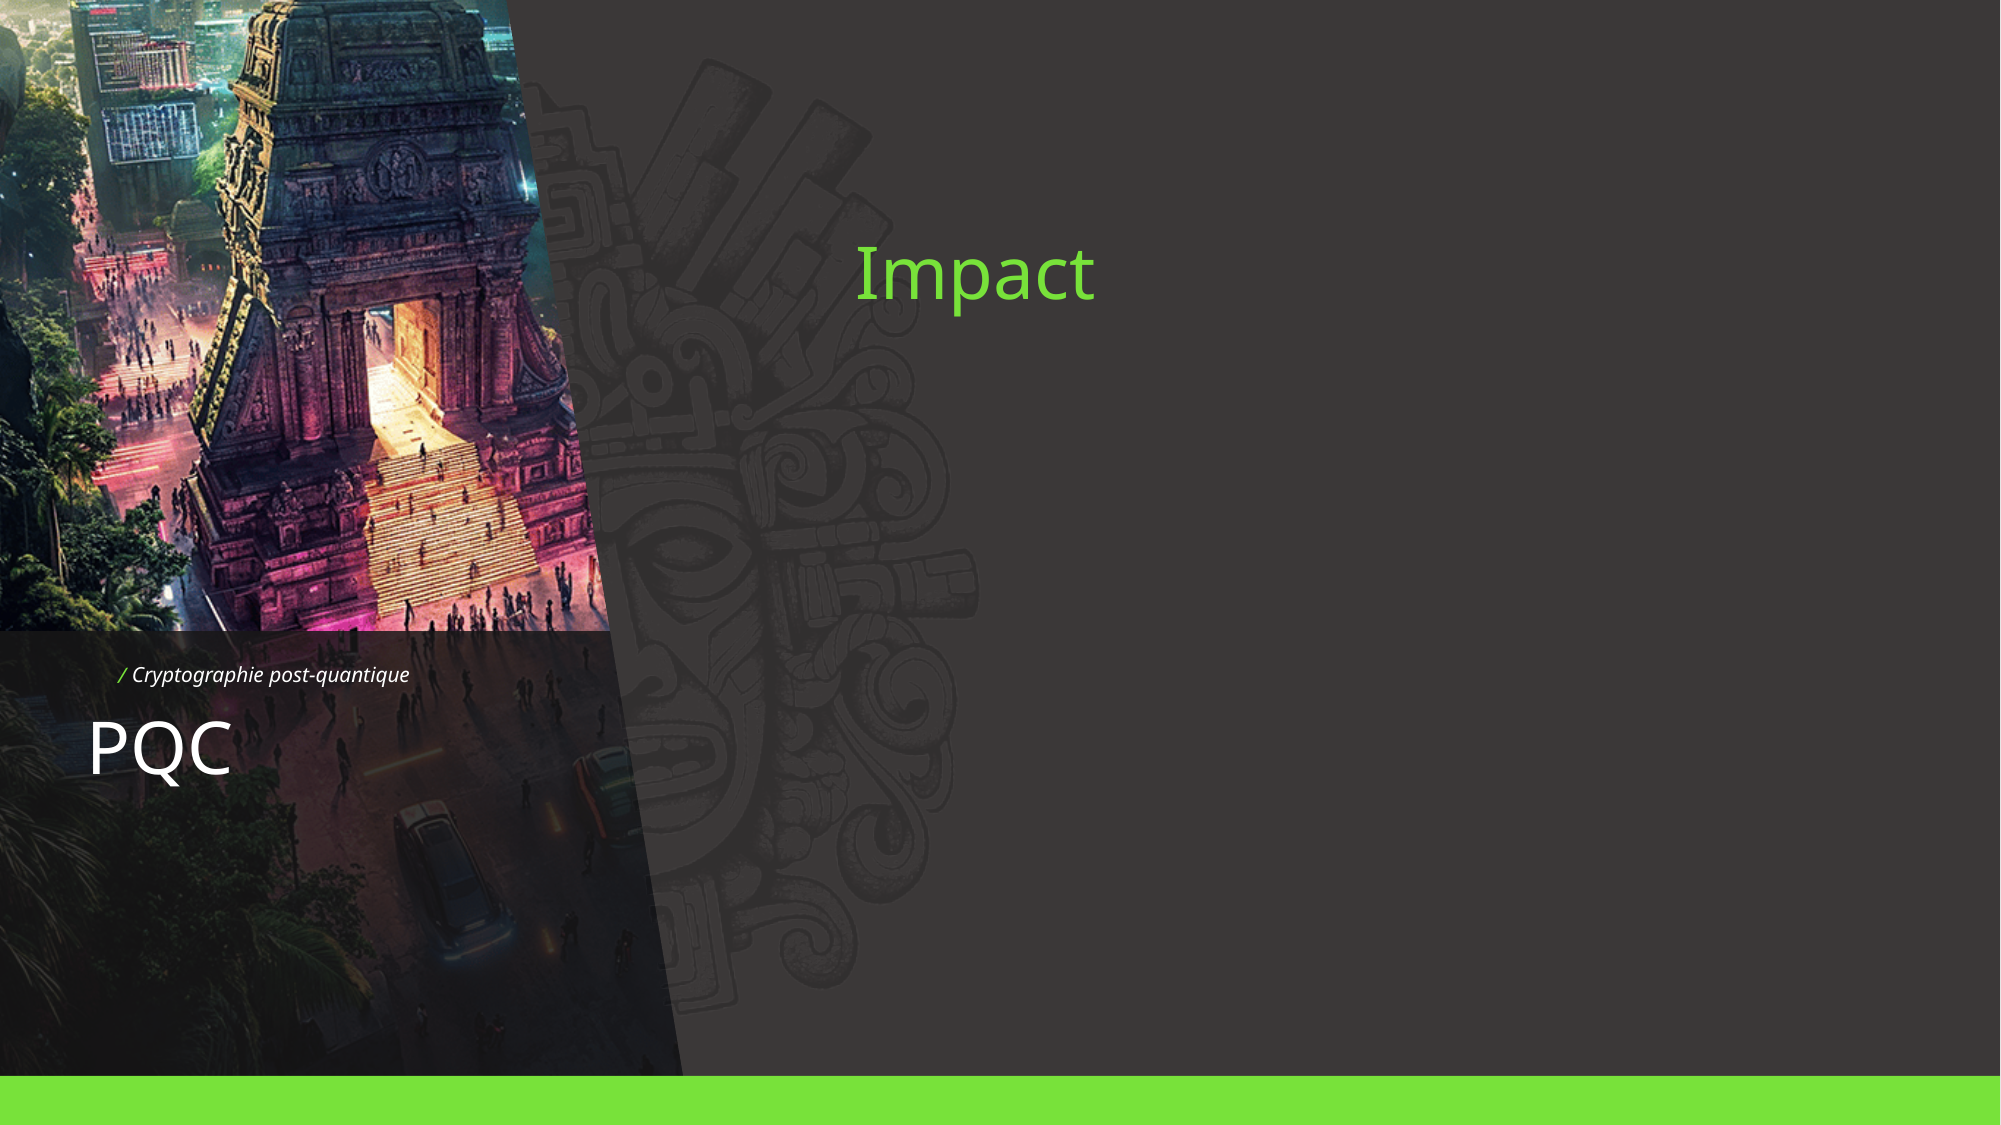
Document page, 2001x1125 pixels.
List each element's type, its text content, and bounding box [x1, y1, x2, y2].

text_box Impact [840, 219, 1923, 322]
text_box / Cryptographie post-quantique [103, 654, 425, 694]
picture [0, 0, 609, 631]
text_box PQC [71, 694, 250, 797]
